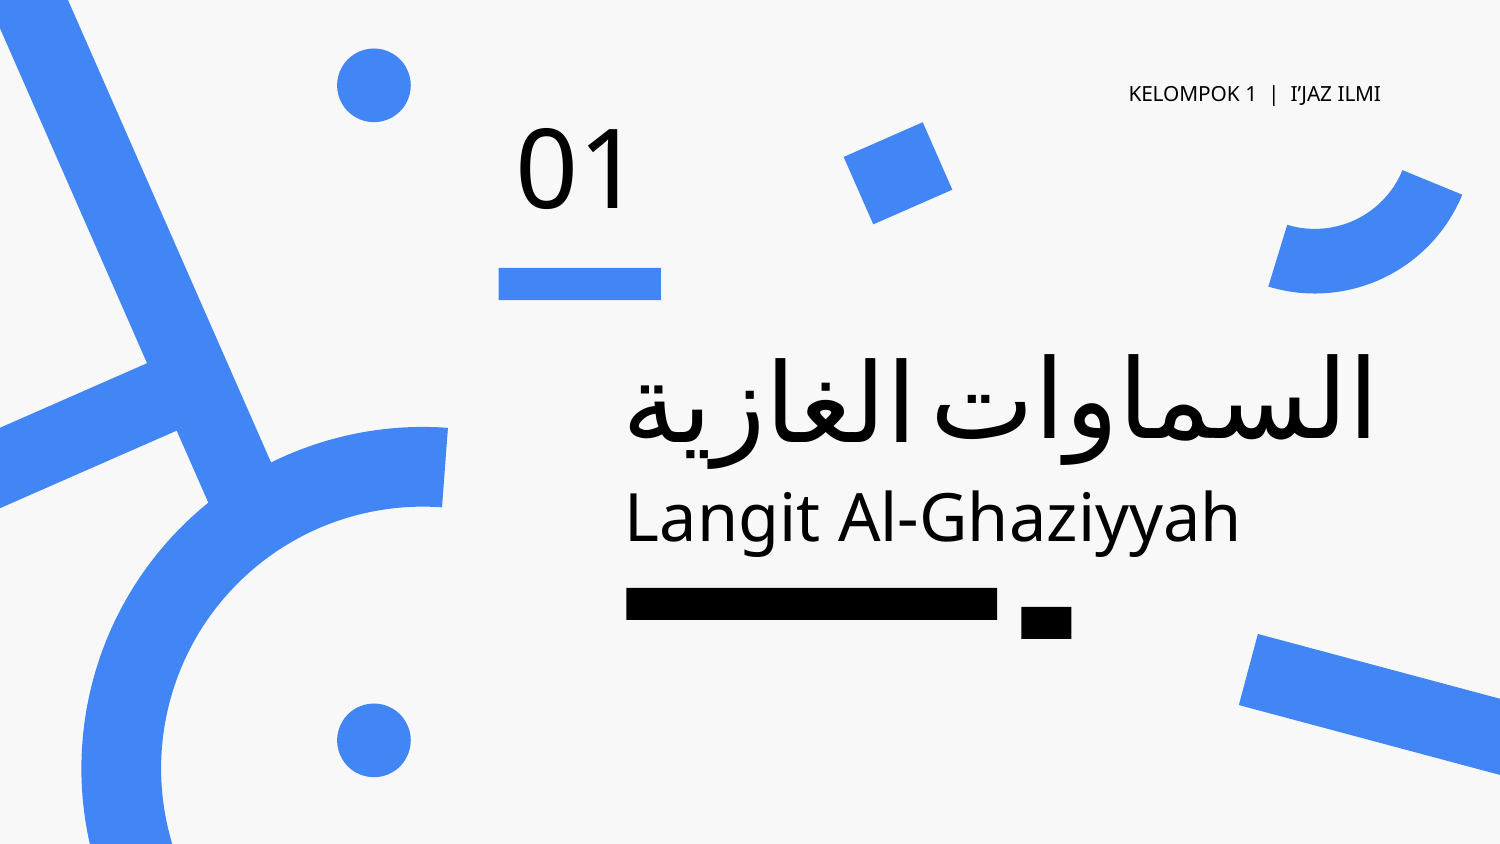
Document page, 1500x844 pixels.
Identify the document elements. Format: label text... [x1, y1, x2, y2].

text_box [1021, 606, 1072, 639]
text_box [0, 0, 789, 844]
text_box Langit Al-Ghaziyyah [793, 467, 1300, 563]
text_box [793, 587, 998, 620]
text_box السماوات [916, 320, 1396, 526]
subtitle KELOMPOK 1 | I’JAZ ILMI [1052, 71, 1397, 116]
text_box [843, 122, 953, 225]
text_box الغازية [793, 324, 951, 467]
